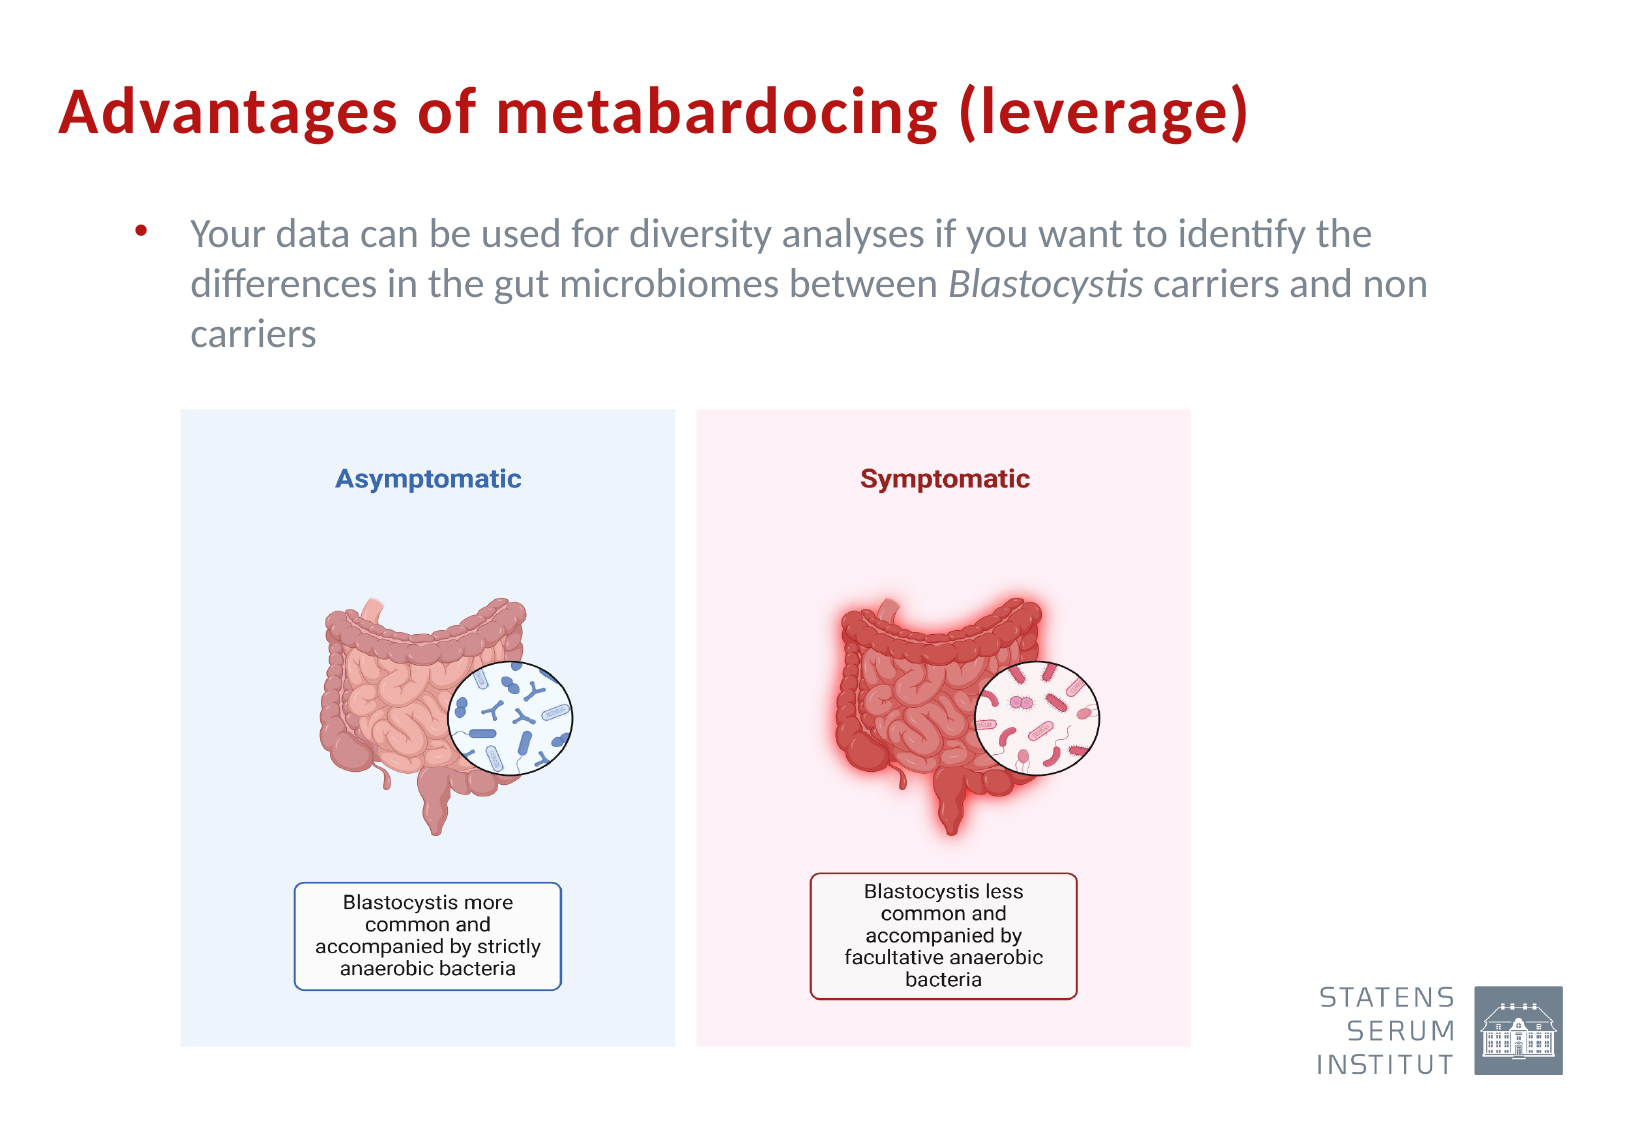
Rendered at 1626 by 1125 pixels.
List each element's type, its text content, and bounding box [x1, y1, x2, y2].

list Your data can be used for diversity analyses if you want to identify the differences in the gut microbiomes between Blastocystis carriers and non carriers [59, 205, 1563, 931]
title Advantages of metabardocing (leverage) [59, 66, 1563, 148]
picture [1318, 986, 1563, 1075]
picture [62, 290, 1309, 1088]
